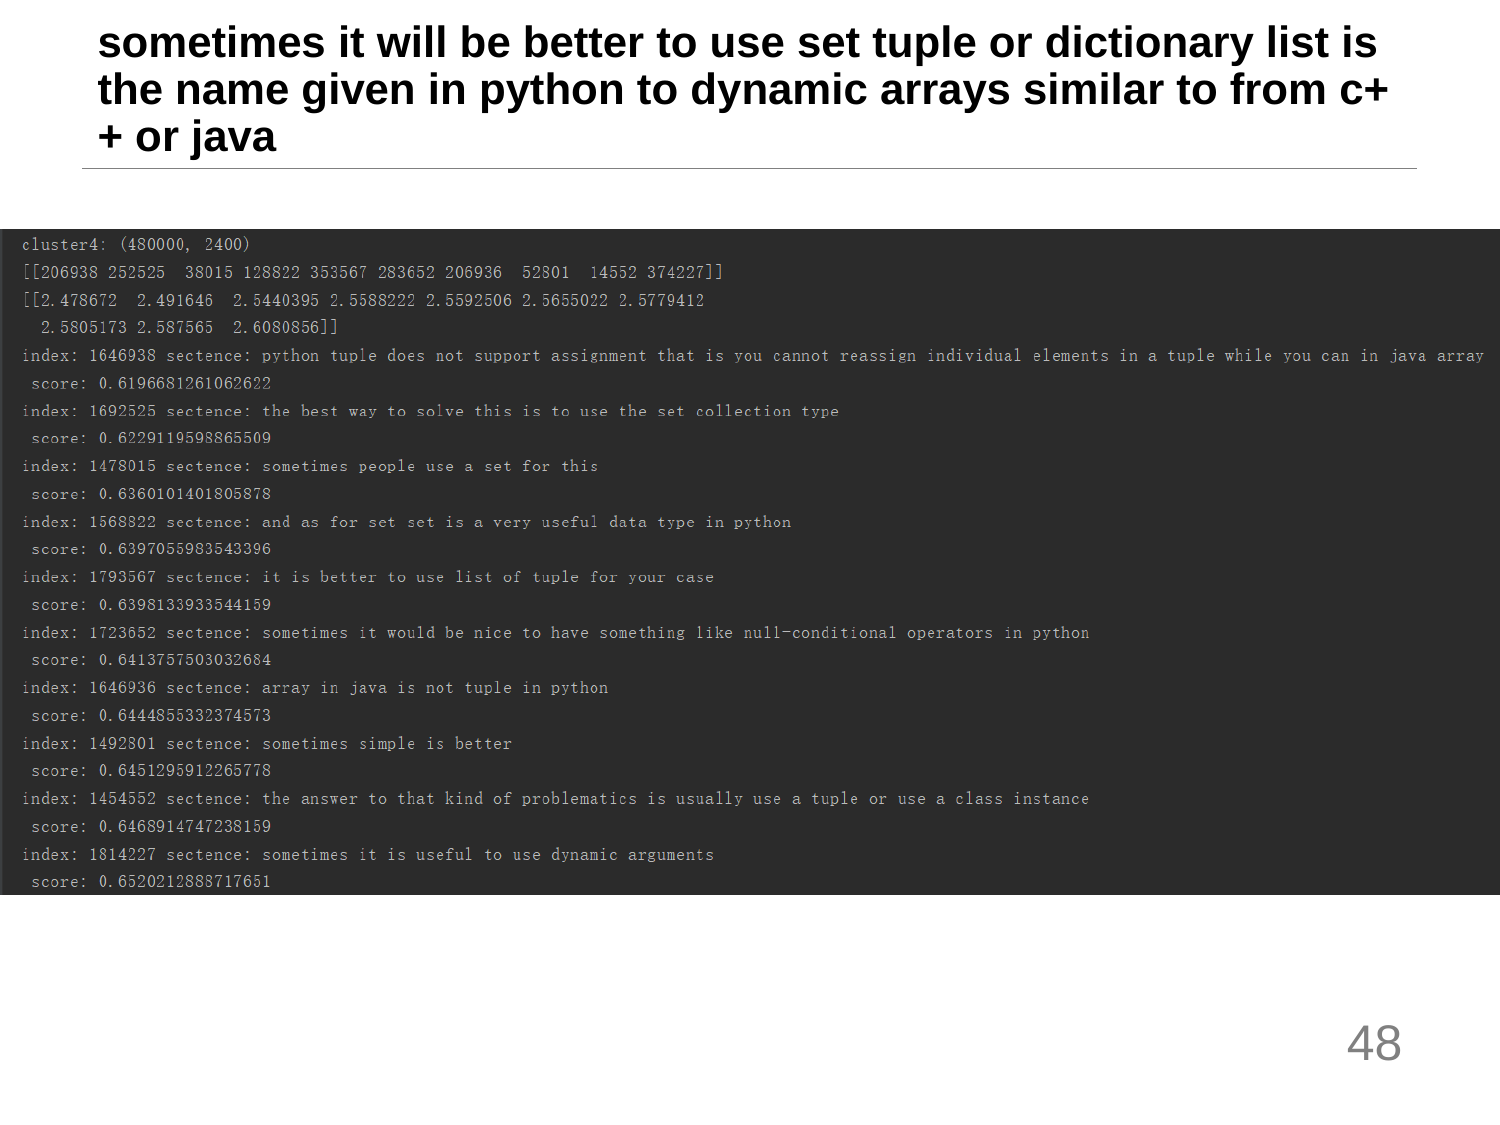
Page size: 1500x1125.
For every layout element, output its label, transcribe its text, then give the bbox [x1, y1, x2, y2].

picture [0, 229, 1500, 896]
slide_number 48 [1059, 1023, 1418, 1058]
title sometimes it will be better to use set tuple or dictionary list is the name given in python to dynamic arrays similar to from c++ or java [82, 0, 1418, 169]
